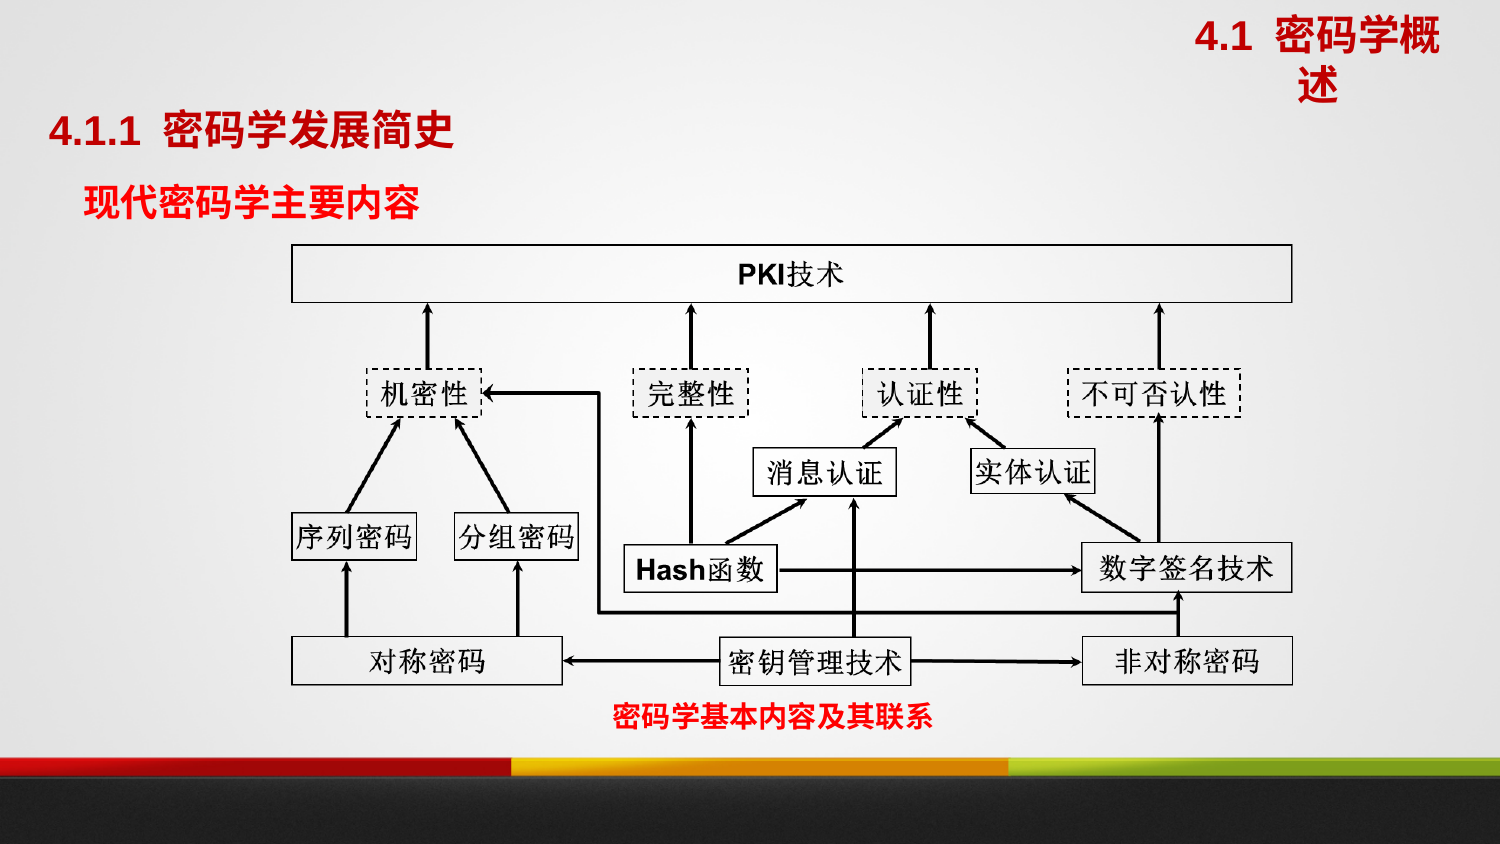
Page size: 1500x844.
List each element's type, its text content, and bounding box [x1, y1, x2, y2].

title 现代密码学主要内容 [34, 164, 469, 239]
text_box 4.1.1 密码学发展简史 [23, 93, 481, 164]
text_box 密码学基本内容及其联系 [597, 703, 950, 742]
picture [0, 1, 1500, 844]
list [277, 244, 1293, 696]
text_box 4.1 密码学概述 [1160, 23, 1477, 94]
